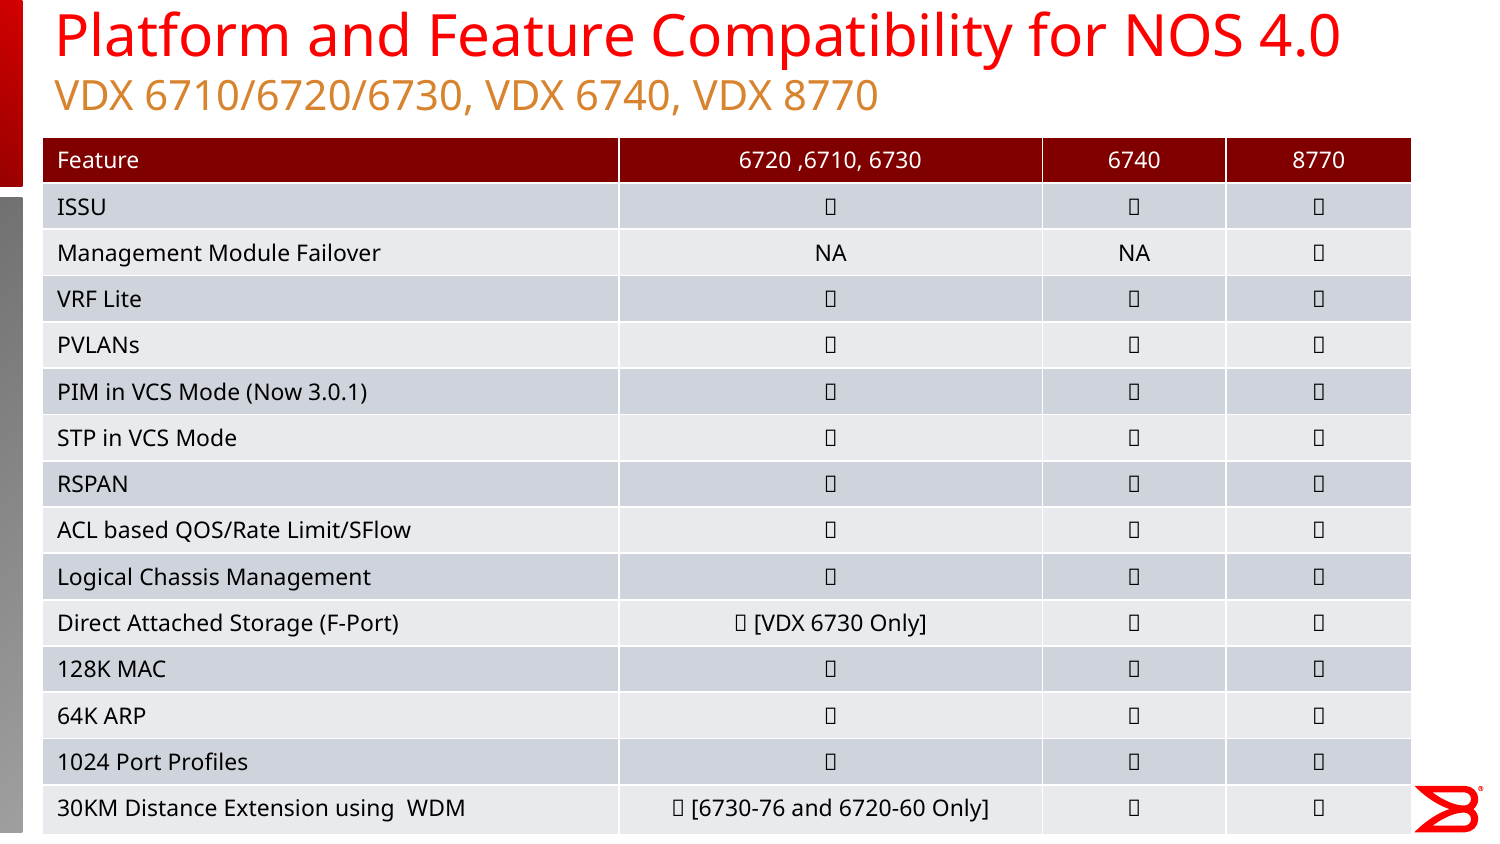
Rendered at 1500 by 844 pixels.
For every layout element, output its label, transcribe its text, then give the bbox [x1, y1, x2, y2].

table_cell  [1043, 508, 1225, 552]
table_cell  [1227, 462, 1411, 506]
table_header Feature [43, 138, 618, 182]
table_cell  [1043, 276, 1225, 321]
table_cell  [1043, 415, 1225, 460]
table_cell  [1043, 786, 1225, 834]
table_cell  [620, 415, 1042, 460]
table_cell Management Module Failover [43, 230, 618, 275]
table_cell 30KM Distance Extension using WDM [43, 786, 618, 834]
table_cell  [620, 508, 1042, 552]
table_cell  [VDX 6730 Only] [620, 601, 1042, 645]
table_cell  [1227, 601, 1411, 645]
table_cell  [1227, 184, 1411, 228]
table_cell  [620, 323, 1042, 367]
table_cell  [1227, 230, 1411, 275]
table_cell  [1043, 739, 1225, 784]
table_cell  [620, 276, 1042, 321]
table_cell  [1227, 415, 1411, 460]
table_cell  [1043, 647, 1225, 691]
table_cell  [620, 739, 1042, 784]
table_cell  [620, 184, 1042, 228]
title Platform and Feature Compatibility for NOS 4.0 [39, 0, 1387, 78]
table_cell  [1227, 369, 1411, 414]
table_cell Direct Attached Storage (F-Port) [43, 601, 618, 645]
table_cell  [1227, 739, 1411, 784]
table_cell  [1227, 323, 1411, 367]
table_cell  [1227, 786, 1411, 834]
table_header 6720 ,6710, 6730 [620, 138, 1042, 182]
table_cell PVLANs [43, 323, 618, 367]
table_cell Logical Chassis Management [43, 554, 618, 599]
table_cell  [1227, 554, 1411, 599]
table_cell 1024 Port Profiles [43, 739, 618, 784]
table_cell  [1043, 184, 1225, 228]
table_cell NA [620, 230, 1042, 275]
table_cell  [1227, 647, 1411, 691]
table_cell RSPAN [43, 462, 618, 506]
table_cell 128K MAC [43, 647, 618, 691]
table_cell  [1043, 693, 1225, 738]
table_cell  [1043, 601, 1225, 645]
table_cell  [1043, 323, 1225, 367]
table_cell NA [1043, 230, 1225, 275]
table_header 8770 [1227, 138, 1411, 182]
table_cell PIM in VCS Mode (Now 3.0.1) [43, 369, 618, 414]
table_cell  [1227, 276, 1411, 321]
table_cell  [1227, 508, 1411, 552]
list VDX 6710/6720/6730, VDX 6740, VDX 8770 [39, 65, 1386, 129]
table_cell  [620, 462, 1042, 506]
table_cell  [1227, 693, 1411, 738]
table_cell STP in VCS Mode [43, 415, 618, 460]
table_cell  [620, 369, 1042, 414]
table_cell  [1043, 462, 1225, 506]
table_cell  [1043, 554, 1225, 599]
table_cell  [6730-76 and 6720-60 Only] [620, 786, 1042, 834]
table_cell ACL based QOS/Rate Limit/SFlow [43, 508, 618, 552]
table_cell  [1043, 369, 1225, 414]
table_cell ISSU [43, 184, 618, 228]
table_cell  [620, 554, 1042, 599]
table_cell 64K ARP [43, 693, 618, 738]
table_header 6740 [1043, 138, 1225, 182]
table_cell  [620, 693, 1042, 738]
table_cell  [620, 647, 1042, 691]
table_cell VRF Lite [43, 276, 618, 321]
